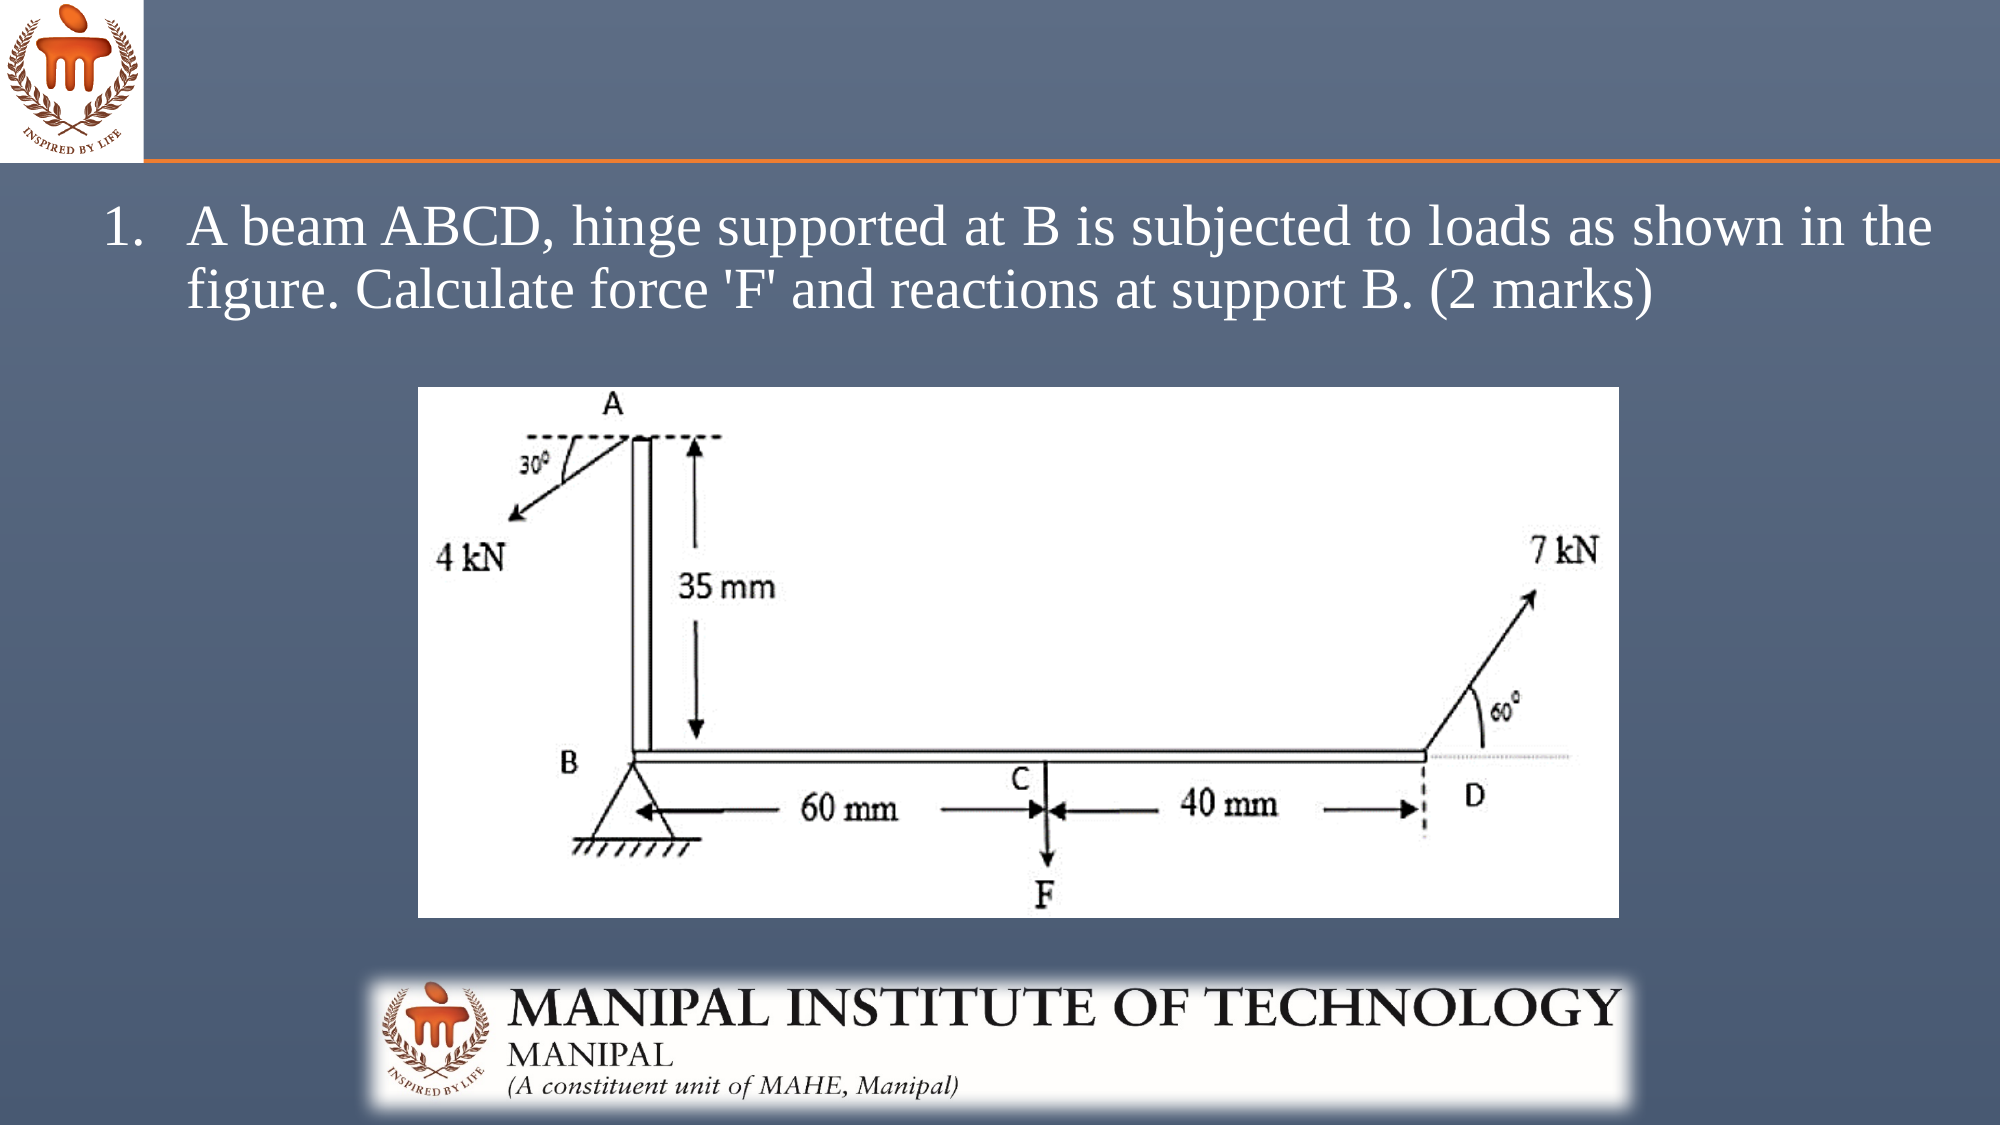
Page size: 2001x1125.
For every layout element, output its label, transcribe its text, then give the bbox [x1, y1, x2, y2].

picture [377, 988, 1624, 1103]
picture [418, 387, 1619, 918]
list A beam ABCD, hinge supported at B is subjected to loads as shown in the figure. Calculate force 'F' and reactions at support B. (2 marks) [87, 187, 1950, 300]
